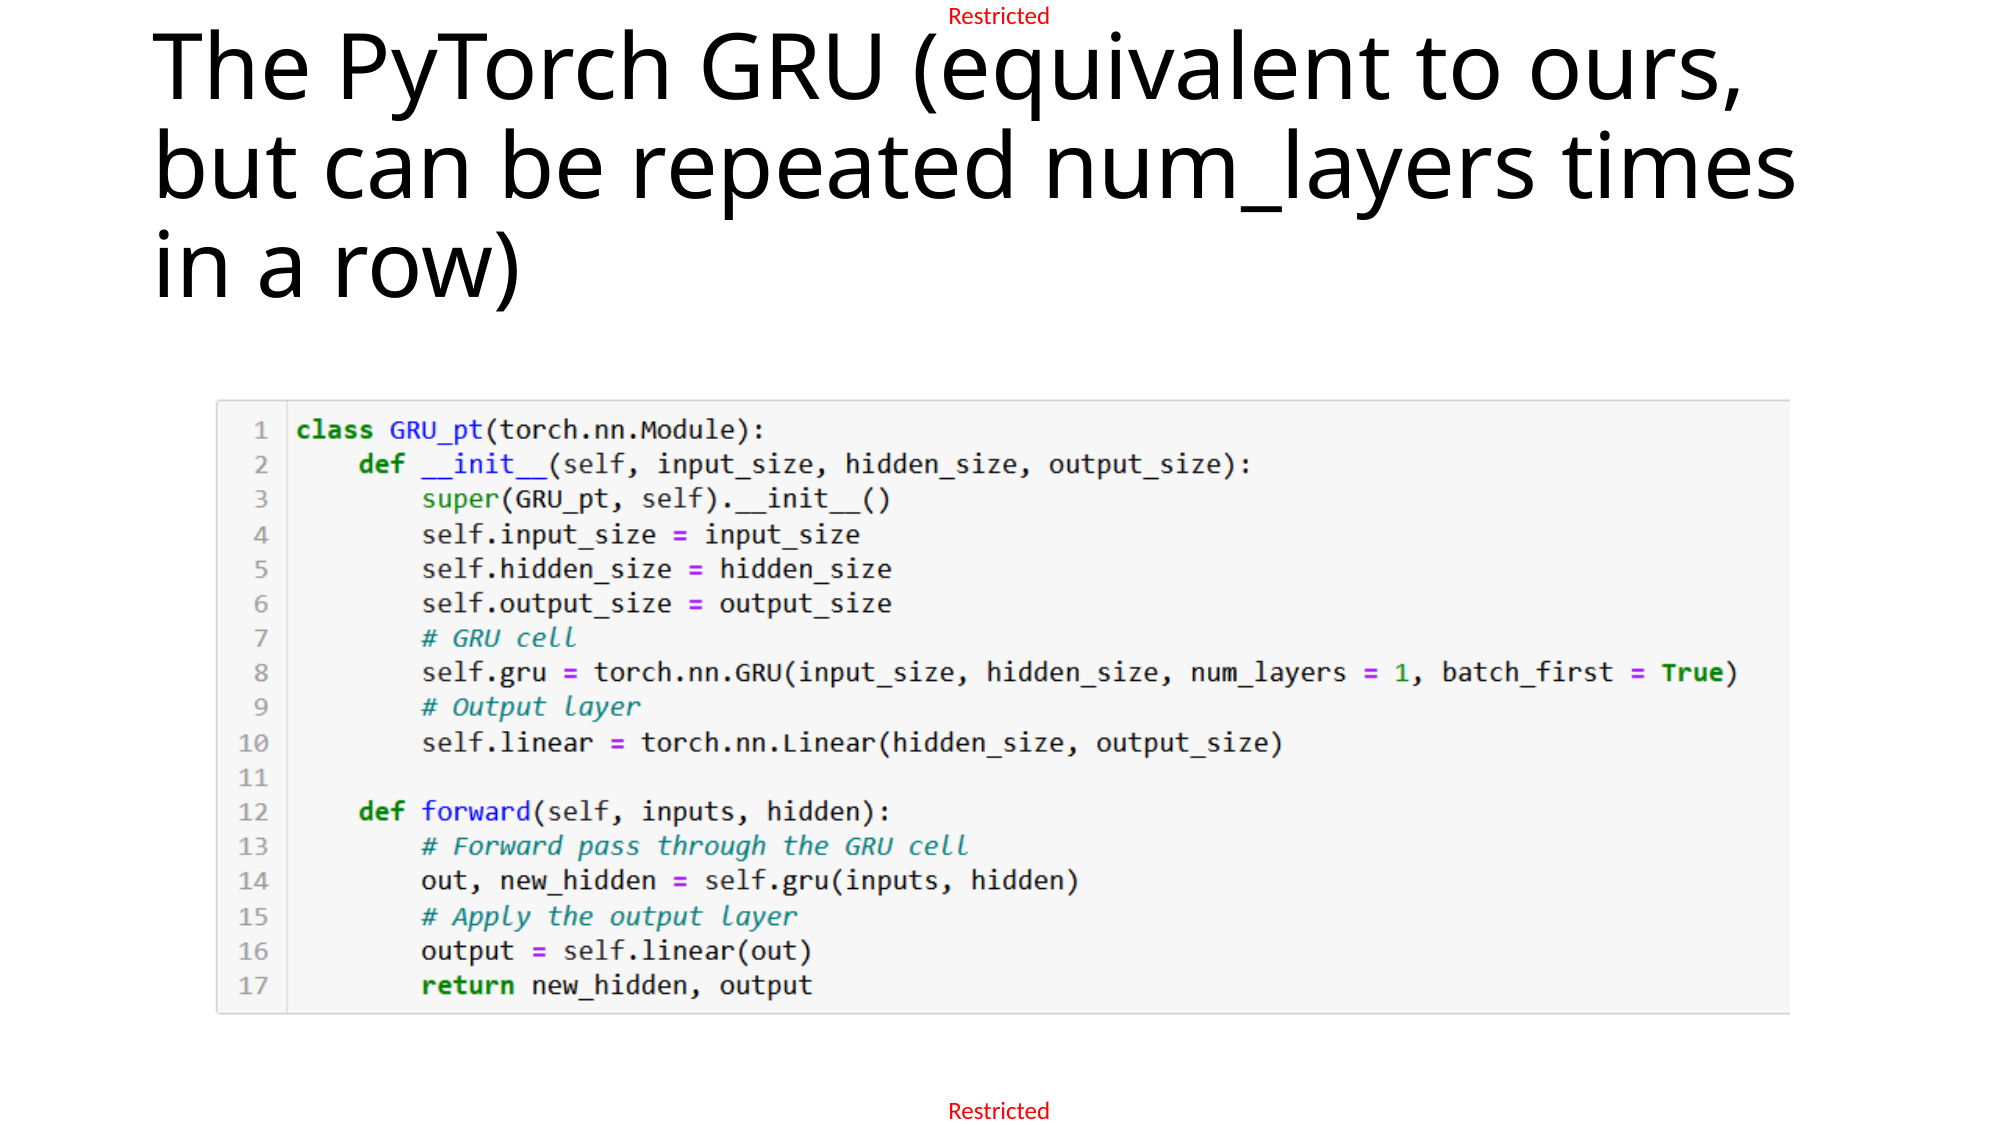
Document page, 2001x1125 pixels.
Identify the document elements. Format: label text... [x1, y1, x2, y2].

title The PyTorch GRU (equivalent to ours, but can be repeated num_layers times in a row) [137, 59, 1863, 278]
picture [210, 392, 1790, 1033]
